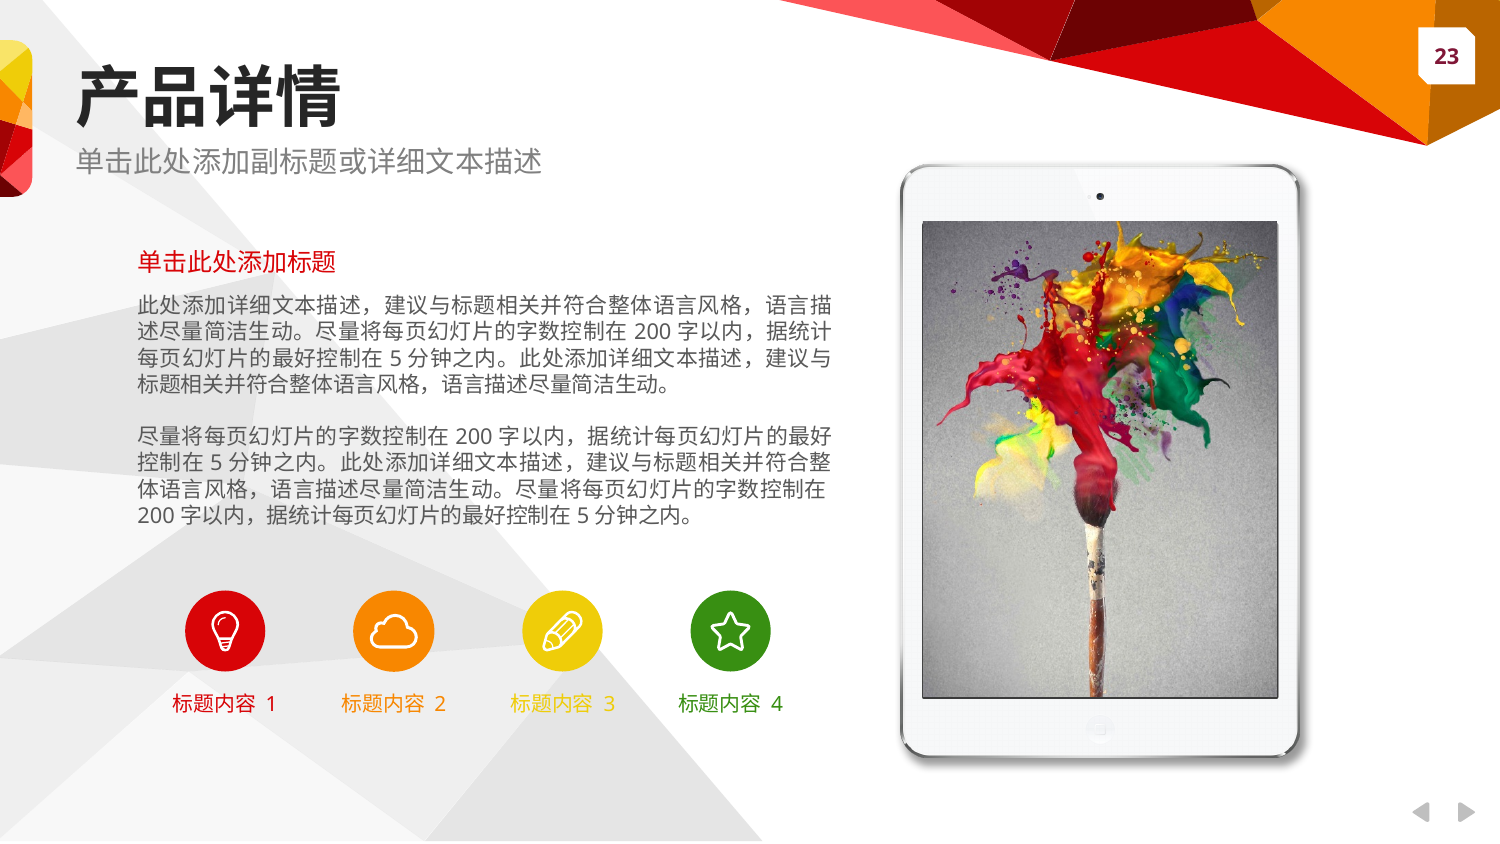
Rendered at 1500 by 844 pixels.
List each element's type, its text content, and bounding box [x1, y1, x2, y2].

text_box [462, 590, 627, 724]
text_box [292, 590, 460, 724]
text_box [74, 63, 863, 176]
text_box 单击此处添加标题 [122, 238, 766, 284]
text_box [629, 590, 832, 724]
text_box 此处添加详细文本描述，建议与标题相关并符合整体语言风格，语言描述尽量简洁生动。尽量将每页幻灯片的字数控制在200字以内，据统计每页幻灯片的最好控制在5分钟之内。此处添加详细文本描述，建议与标题相关并符合整体语言风格，语言描述尽量简洁生动。 尽量将每页幻灯片的字数控制在200字以内，据统计每页幻灯片的最好控制在5分钟之内。此处添加详细文本描述，建议与标题相关并符合整体语言风格，语言描述尽量简洁生动。尽量将每页幻灯片的字数控制在200字以内，据统计每页幻灯片的最好控制在5分钟之内。 [122, 284, 848, 535]
picture [899, 164, 1301, 758]
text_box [124, 590, 290, 724]
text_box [0, 39, 33, 198]
